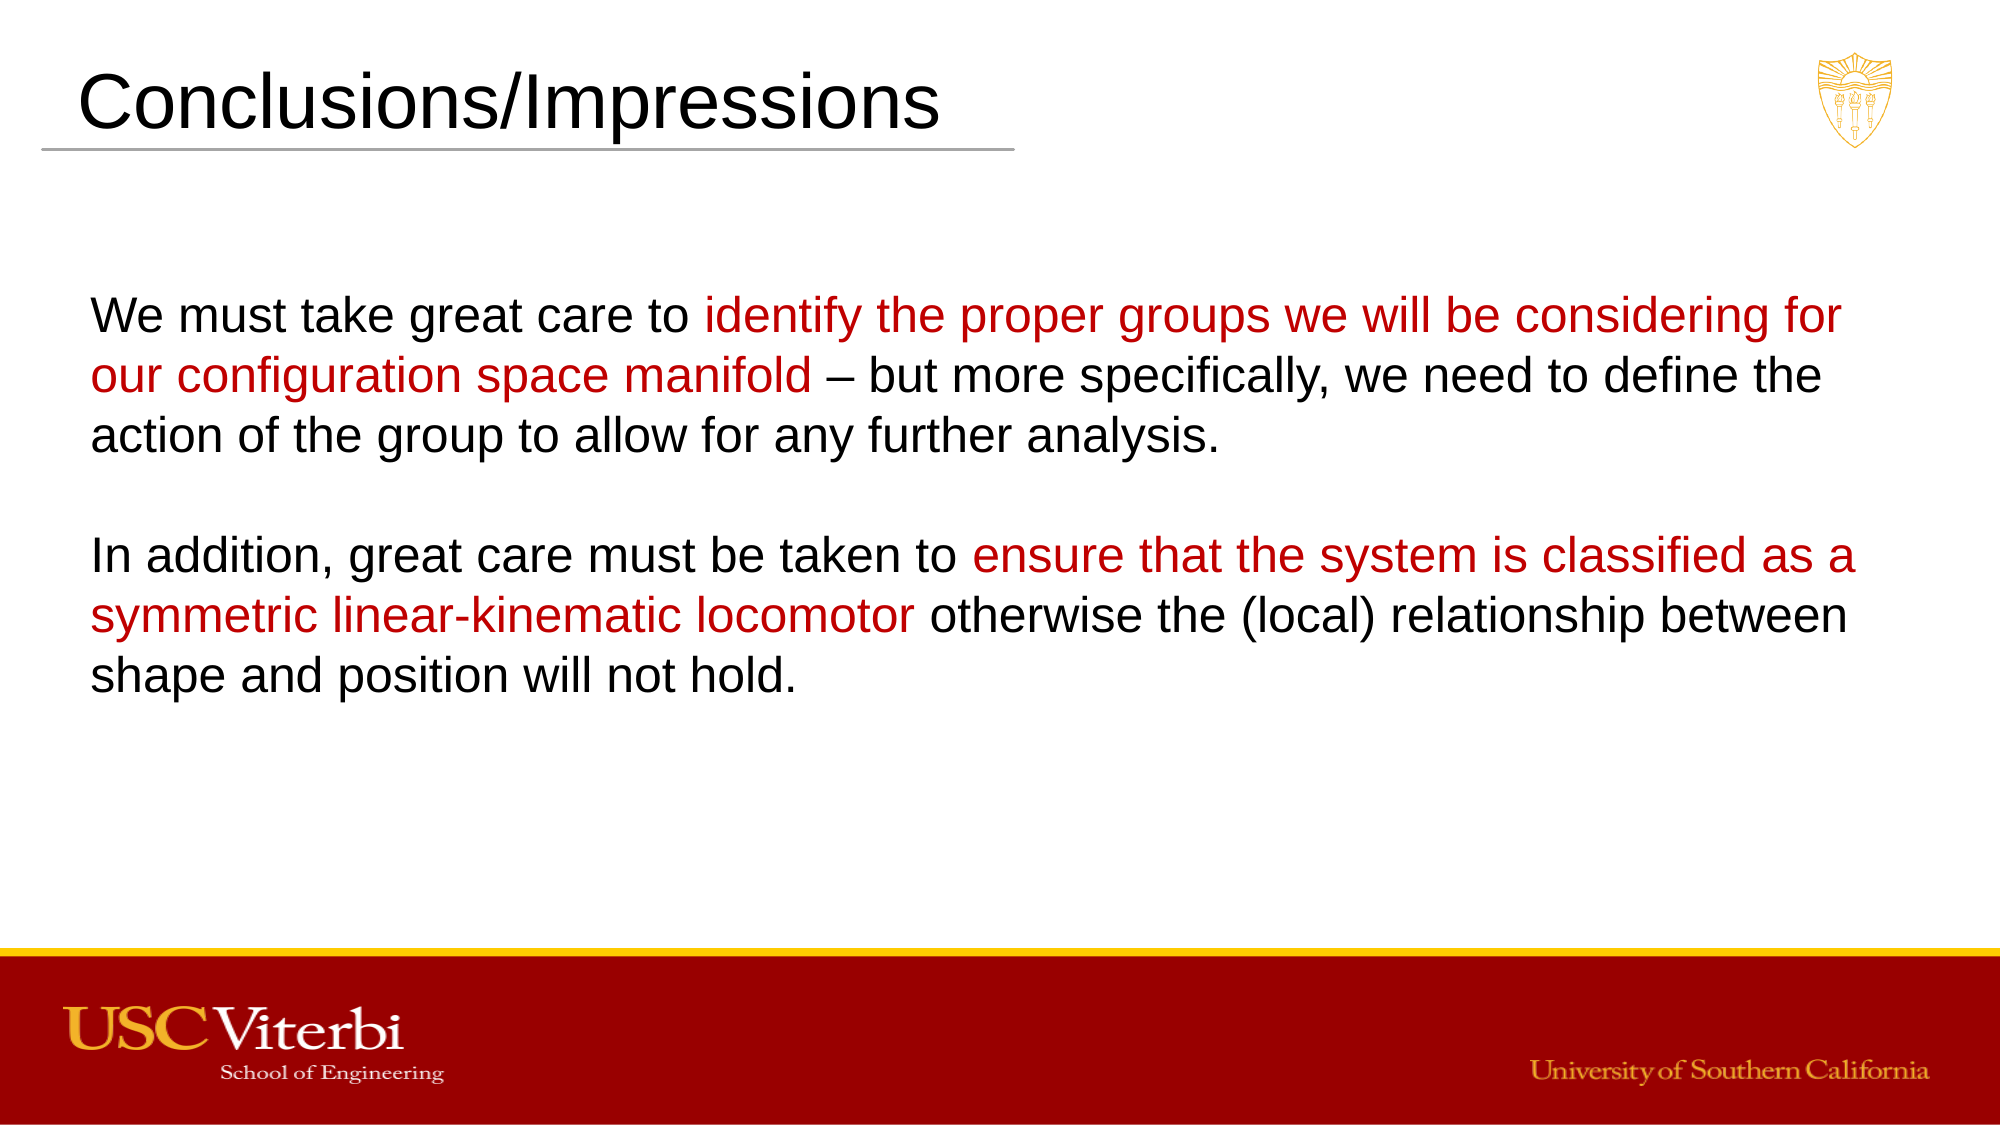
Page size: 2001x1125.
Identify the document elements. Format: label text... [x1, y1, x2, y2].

picture [1793, 38, 1917, 162]
picture [1530, 1059, 1930, 1086]
picture [63, 1006, 445, 1084]
subtitle Conclusions/Impressions [62, 45, 963, 148]
text_box We must take great care to identify the proper groups we will be considering for our configuration space manifold – but more specifically, we need to define the action of the group to allow for any further analysis. In addition, great care must be taken to ensure that the system is classified as a symmetric linear-kinematic locomotor otherwise the (local) relationship between shape and position will not hold. [75, 274, 1913, 770]
